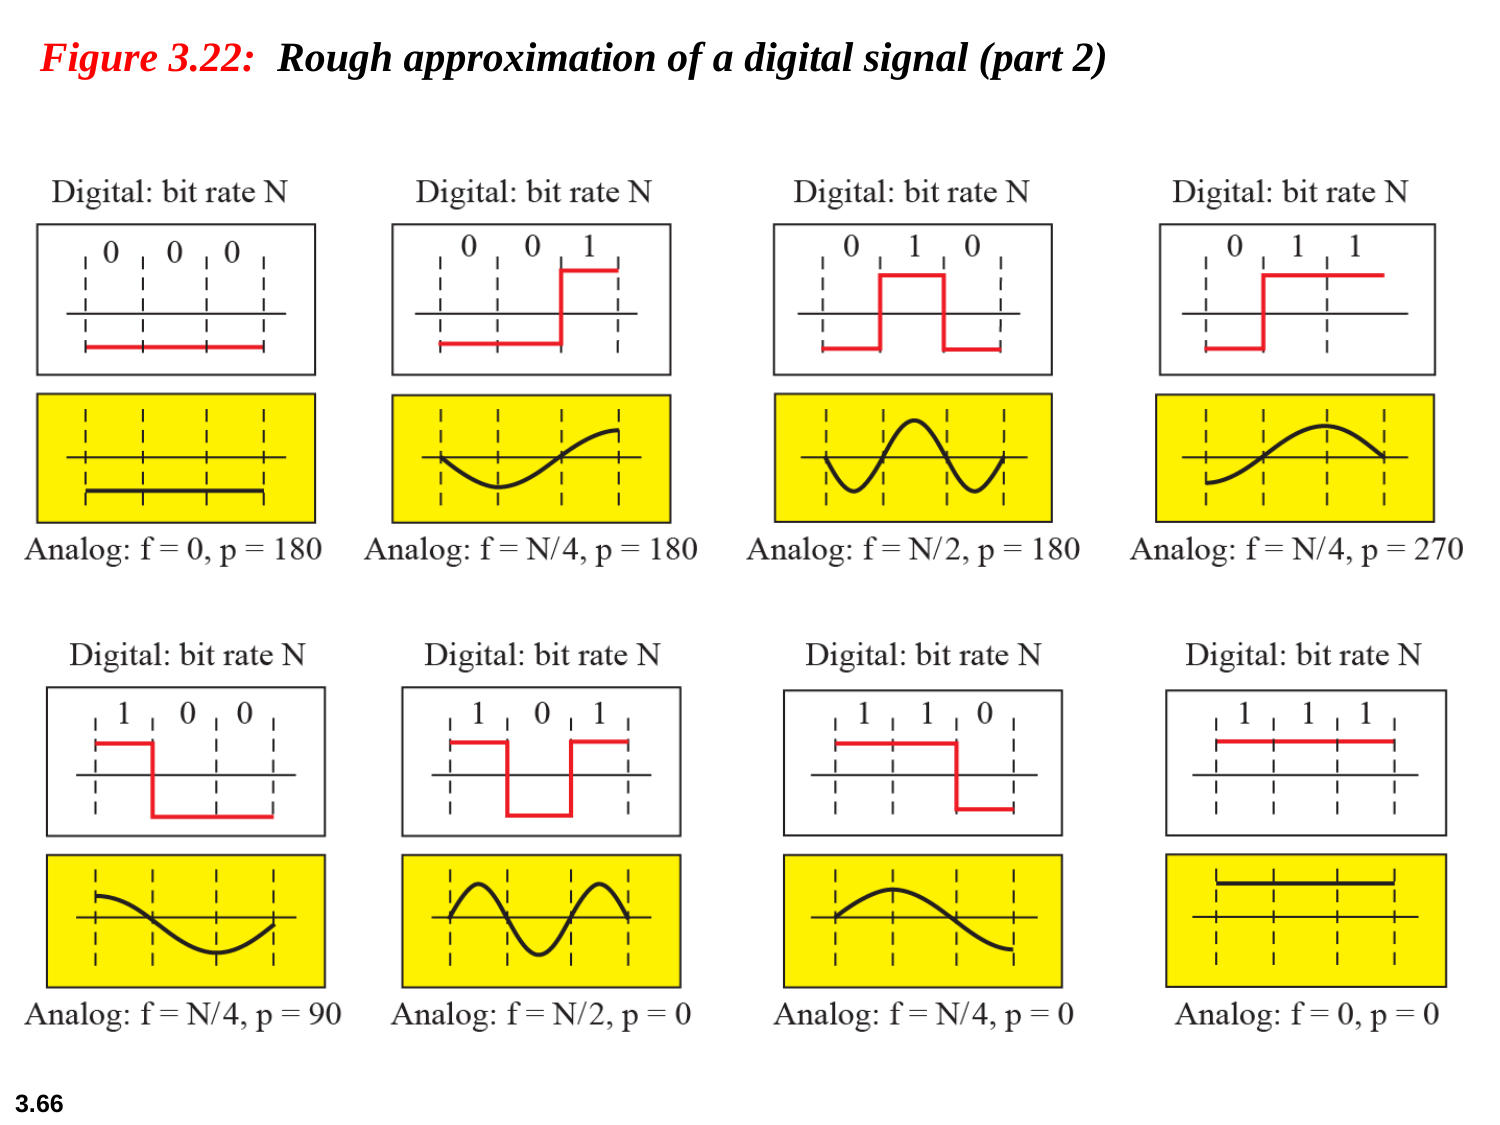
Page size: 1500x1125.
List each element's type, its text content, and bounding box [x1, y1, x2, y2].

picture [24, 174, 1464, 571]
text_box 3.‹#› [0, 1049, 313, 1125]
text_box Figure 3.22: Rough approximation of a digital signal (part 2) [24, 22, 1363, 87]
picture [24, 637, 1448, 1036]
